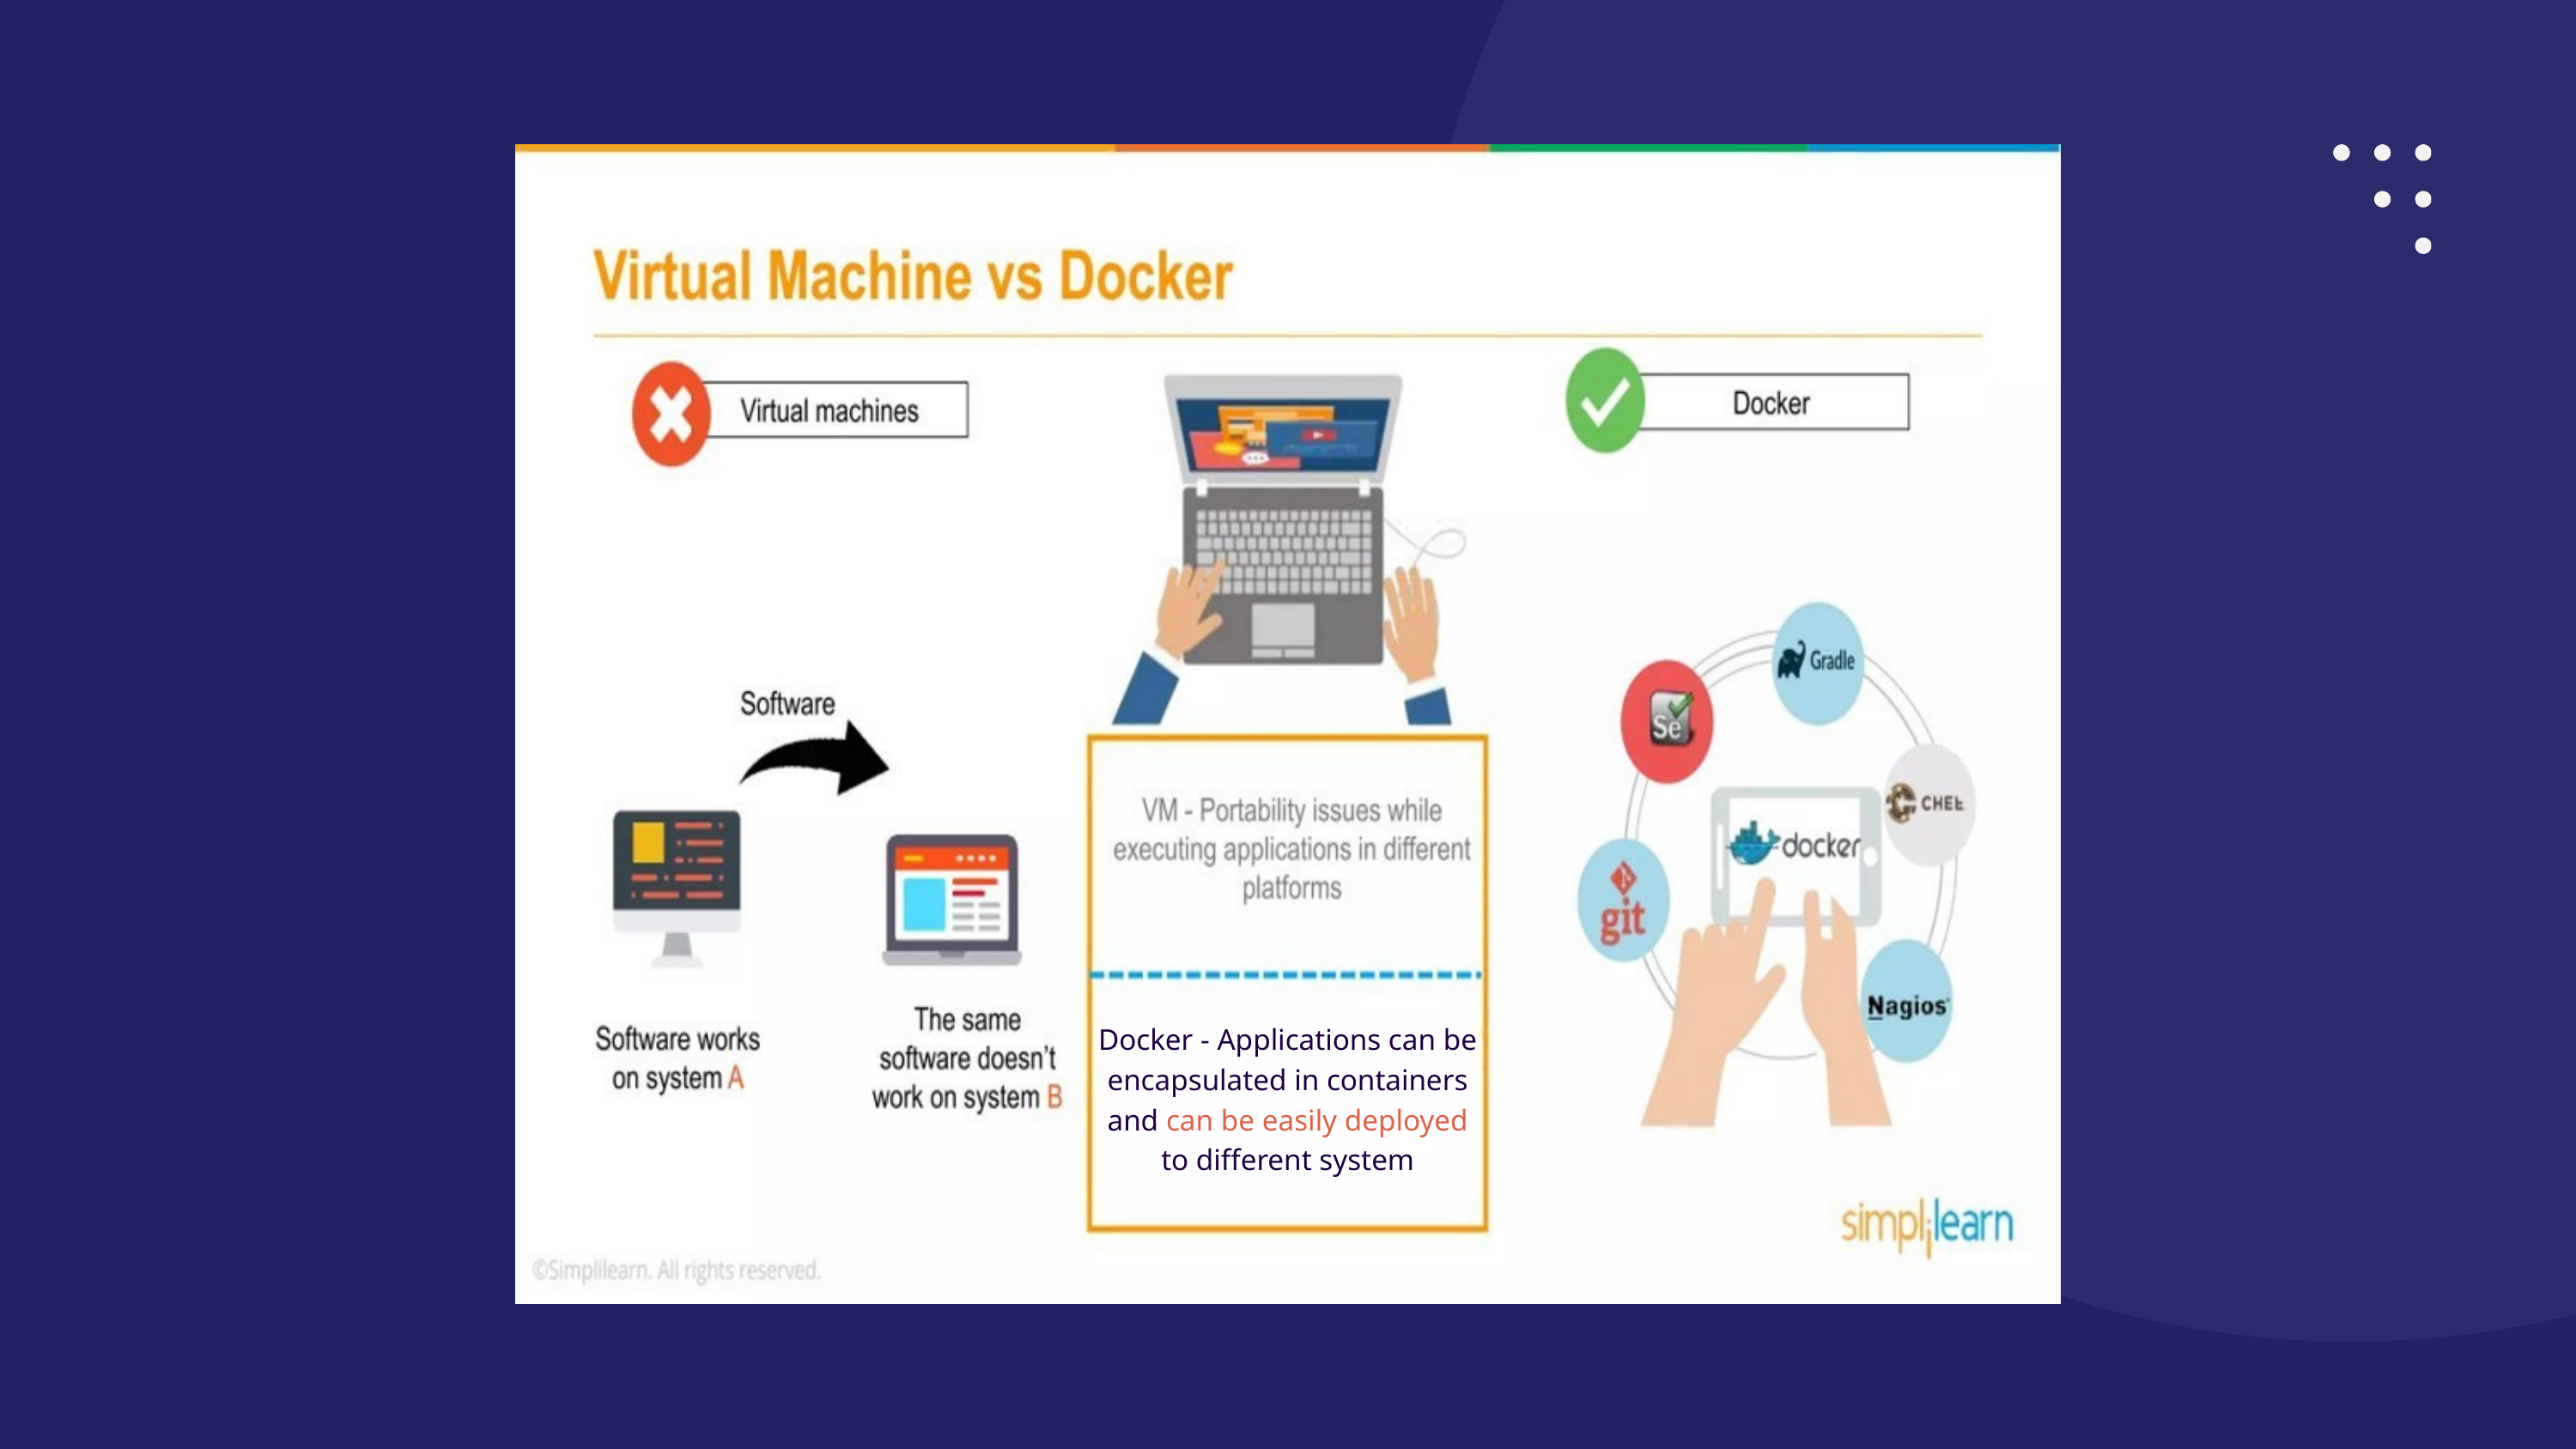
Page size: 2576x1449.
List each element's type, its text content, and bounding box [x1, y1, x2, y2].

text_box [1413, 0, 2576, 1342]
text_box Docker - Applications can be encapsulated in containers and can be easily deployed to different system [1090, 1016, 1406, 1177]
text_box [514, 144, 1406, 1304]
